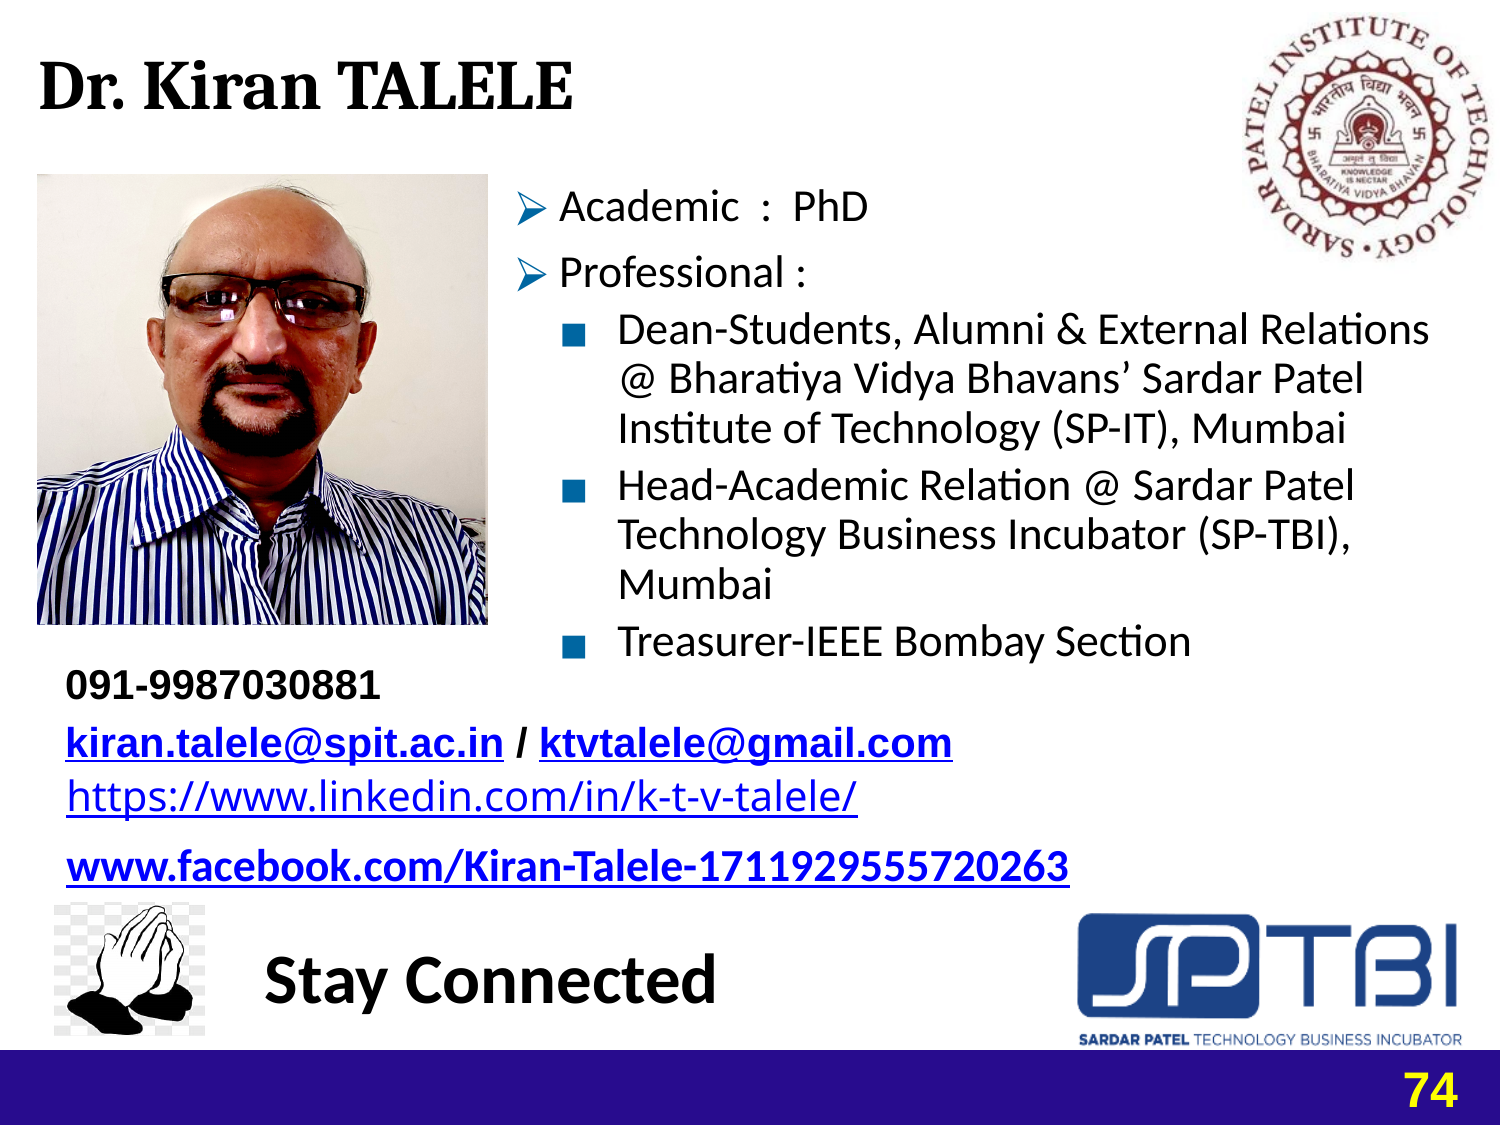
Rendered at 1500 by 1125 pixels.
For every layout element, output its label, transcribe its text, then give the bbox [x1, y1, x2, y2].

picture [37, 174, 488, 626]
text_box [0, 1049, 1500, 1125]
list 091-9987030881 kiran.talele@spit.ac.in / ktvtalele@gmail.com [50, 650, 1500, 775]
text_box Stay Connected [249, 924, 1025, 1025]
picture [1074, 912, 1466, 1051]
title Dr. Kiran TALELE [0, 37, 738, 125]
text_box Academic : PhD Professional : Dean-Students, Alumni & External Relations @ Bharatiya Vidya Bhavans’ Sardar Patel Institute of Technology (SP-IT), Mumbai Head-Academic Relation @ Sardar Patel Technology Business Incubator (SP-TBI), Mumbai Treasurer-IEEE Bombay Section [499, 174, 1475, 700]
text_box https://www.linkedin.com/in/k-t-v-talele/ www.facebook.com/Kiran-Talele-1711929555720263 [51, 762, 1375, 913]
picture [54, 901, 206, 1036]
picture [1242, 12, 1500, 276]
